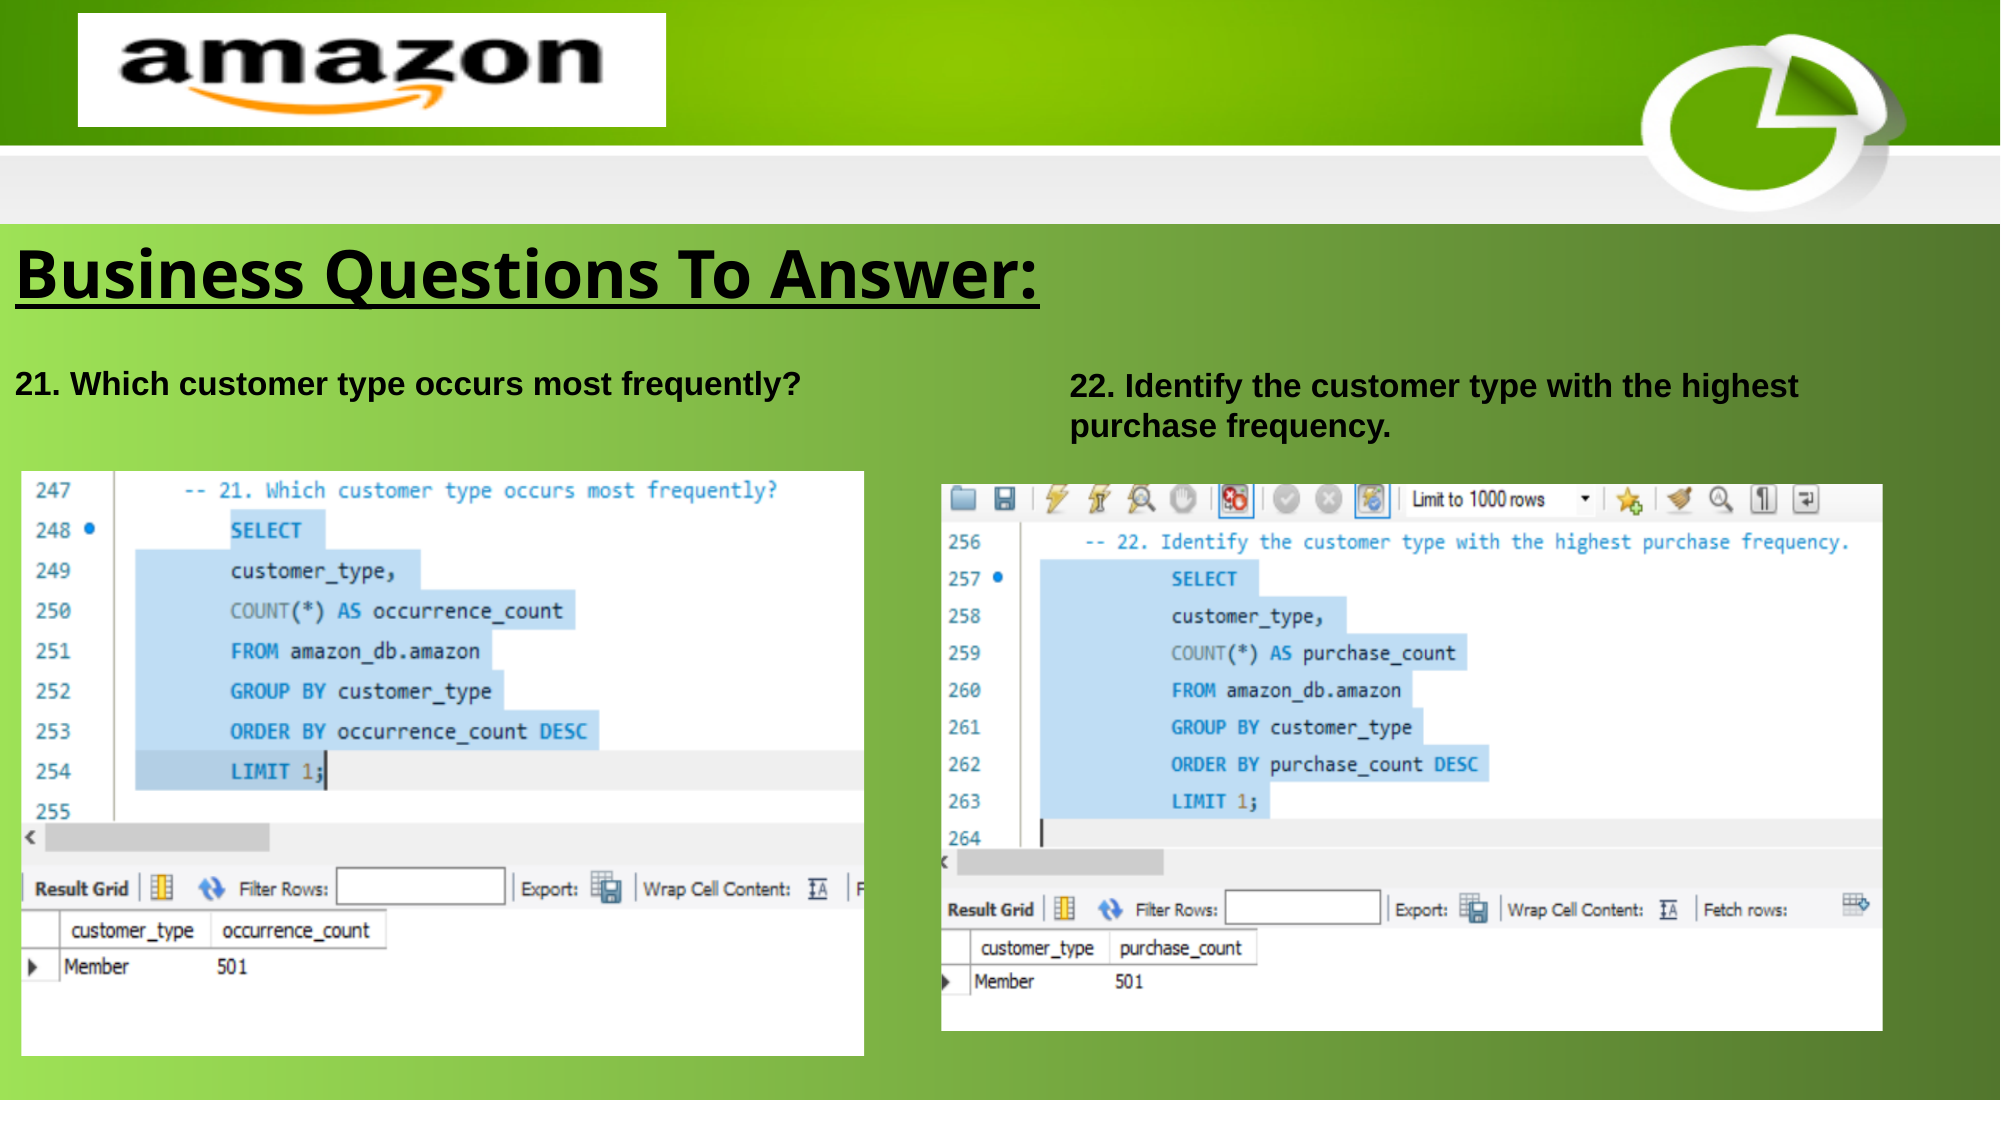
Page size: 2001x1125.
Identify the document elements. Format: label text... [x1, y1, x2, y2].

text_box 22. Identify the customer type with the highest purchase frequency. [1054, 356, 1971, 452]
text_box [941, 484, 1883, 1031]
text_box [21, 471, 865, 1056]
picture [0, 0, 2001, 1125]
text_box Business Questions To Answer: 21. Which customer type occurs most frequently? [0, 224, 2000, 1100]
